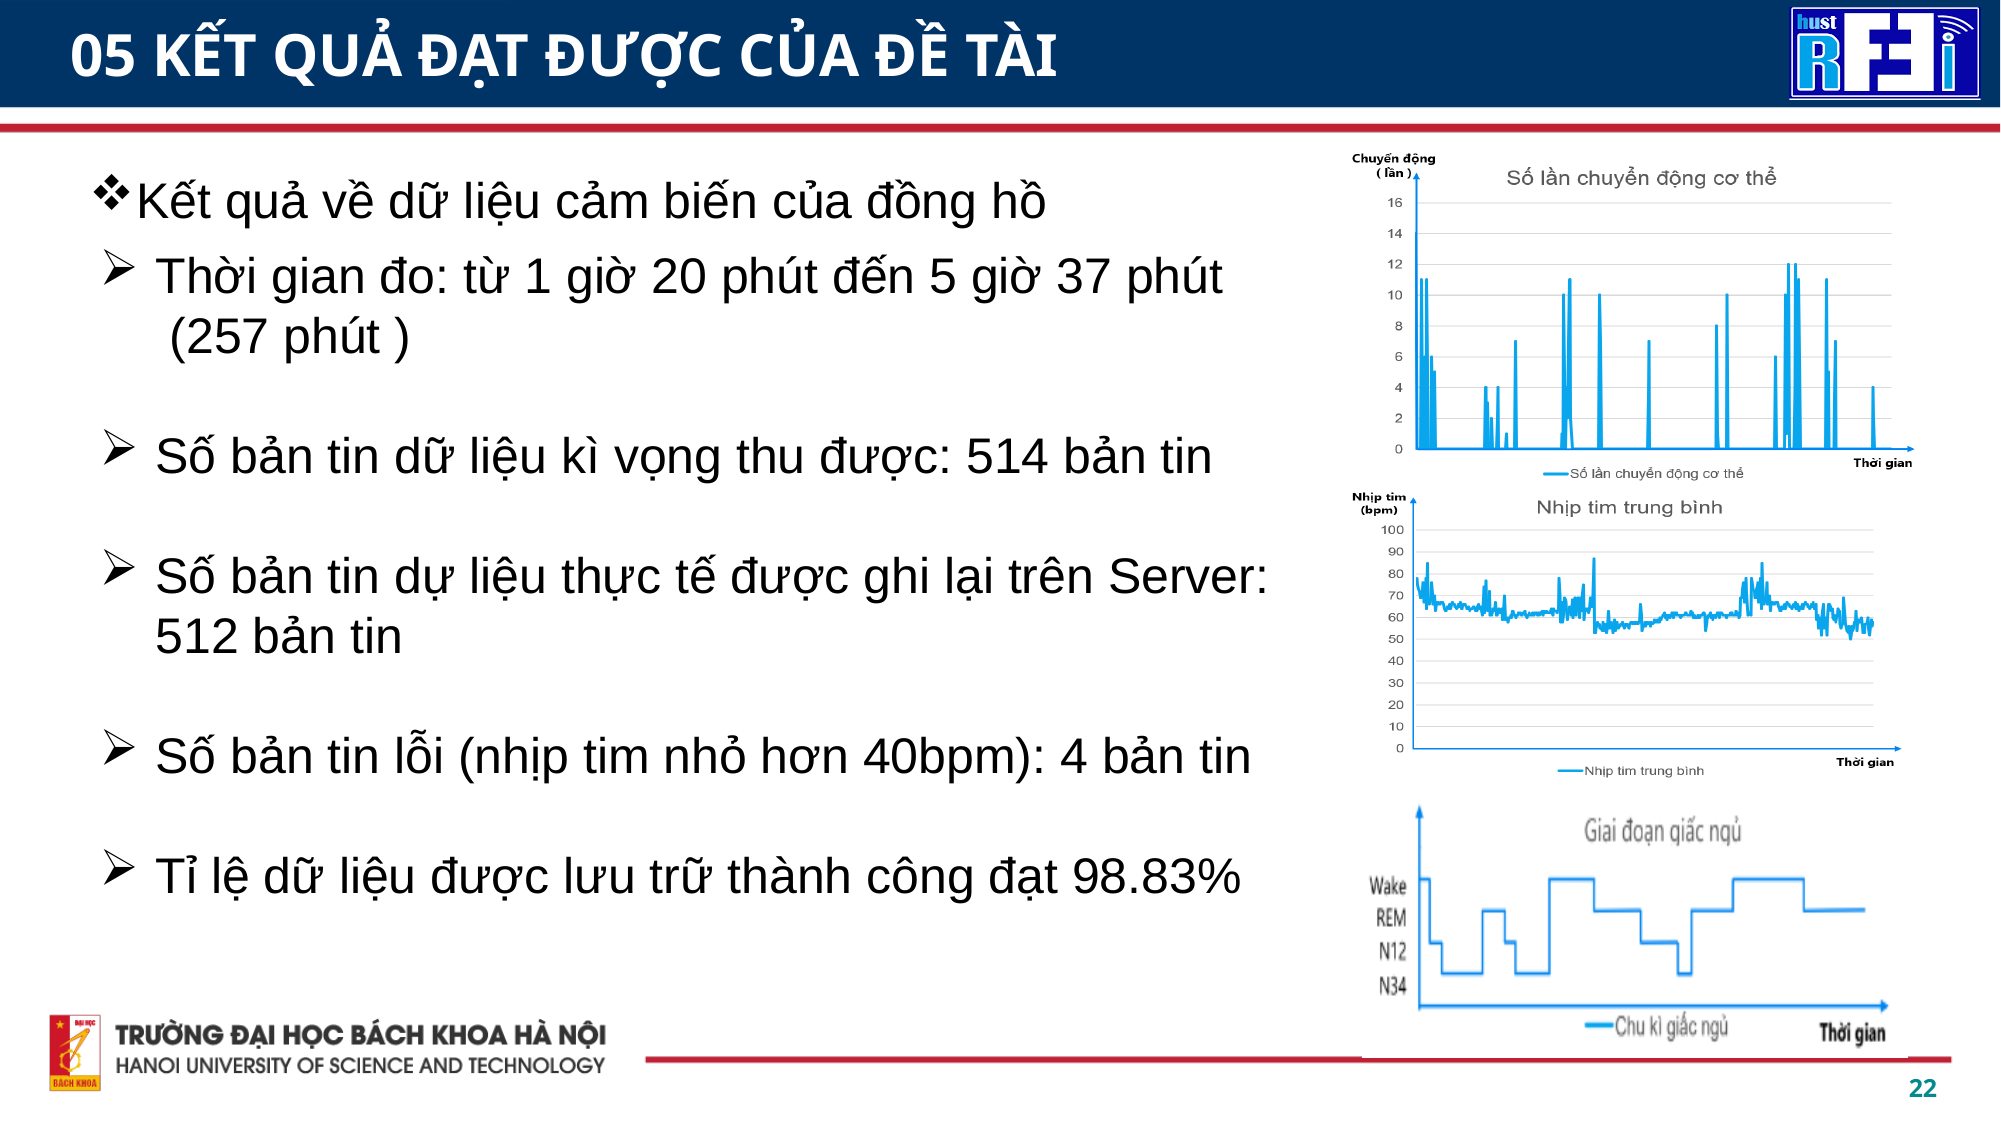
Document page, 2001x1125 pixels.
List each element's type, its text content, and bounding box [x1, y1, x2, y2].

text_box Kết quả về dữ liệu cảm biến của đồng hồ [74, 160, 1077, 236]
title 05 KẾT QUẢ ĐẠT ĐƯỢC CỦA ĐỀ TÀI [55, 18, 1789, 90]
text_box Thời gian đo: từ 1 giờ 20 phút đến 5 giờ 37 phút (257 phút ) Số bản tin dữ liệu kì vọng thu được: 514 bản tin Số bản tin dự liệu thực tế được ghi lại trên Server: 512 bản tin Số bản tin lỗi (nhịp tim nhỏ hơn 40bpm): 4 bản tin Tỉ lệ dữ liệu được lưu trữ thành công đạt 98.83% [84, 236, 1294, 912]
picture [0, 0, 2001, 1125]
slide_number 22 [1502, 1065, 1953, 1125]
